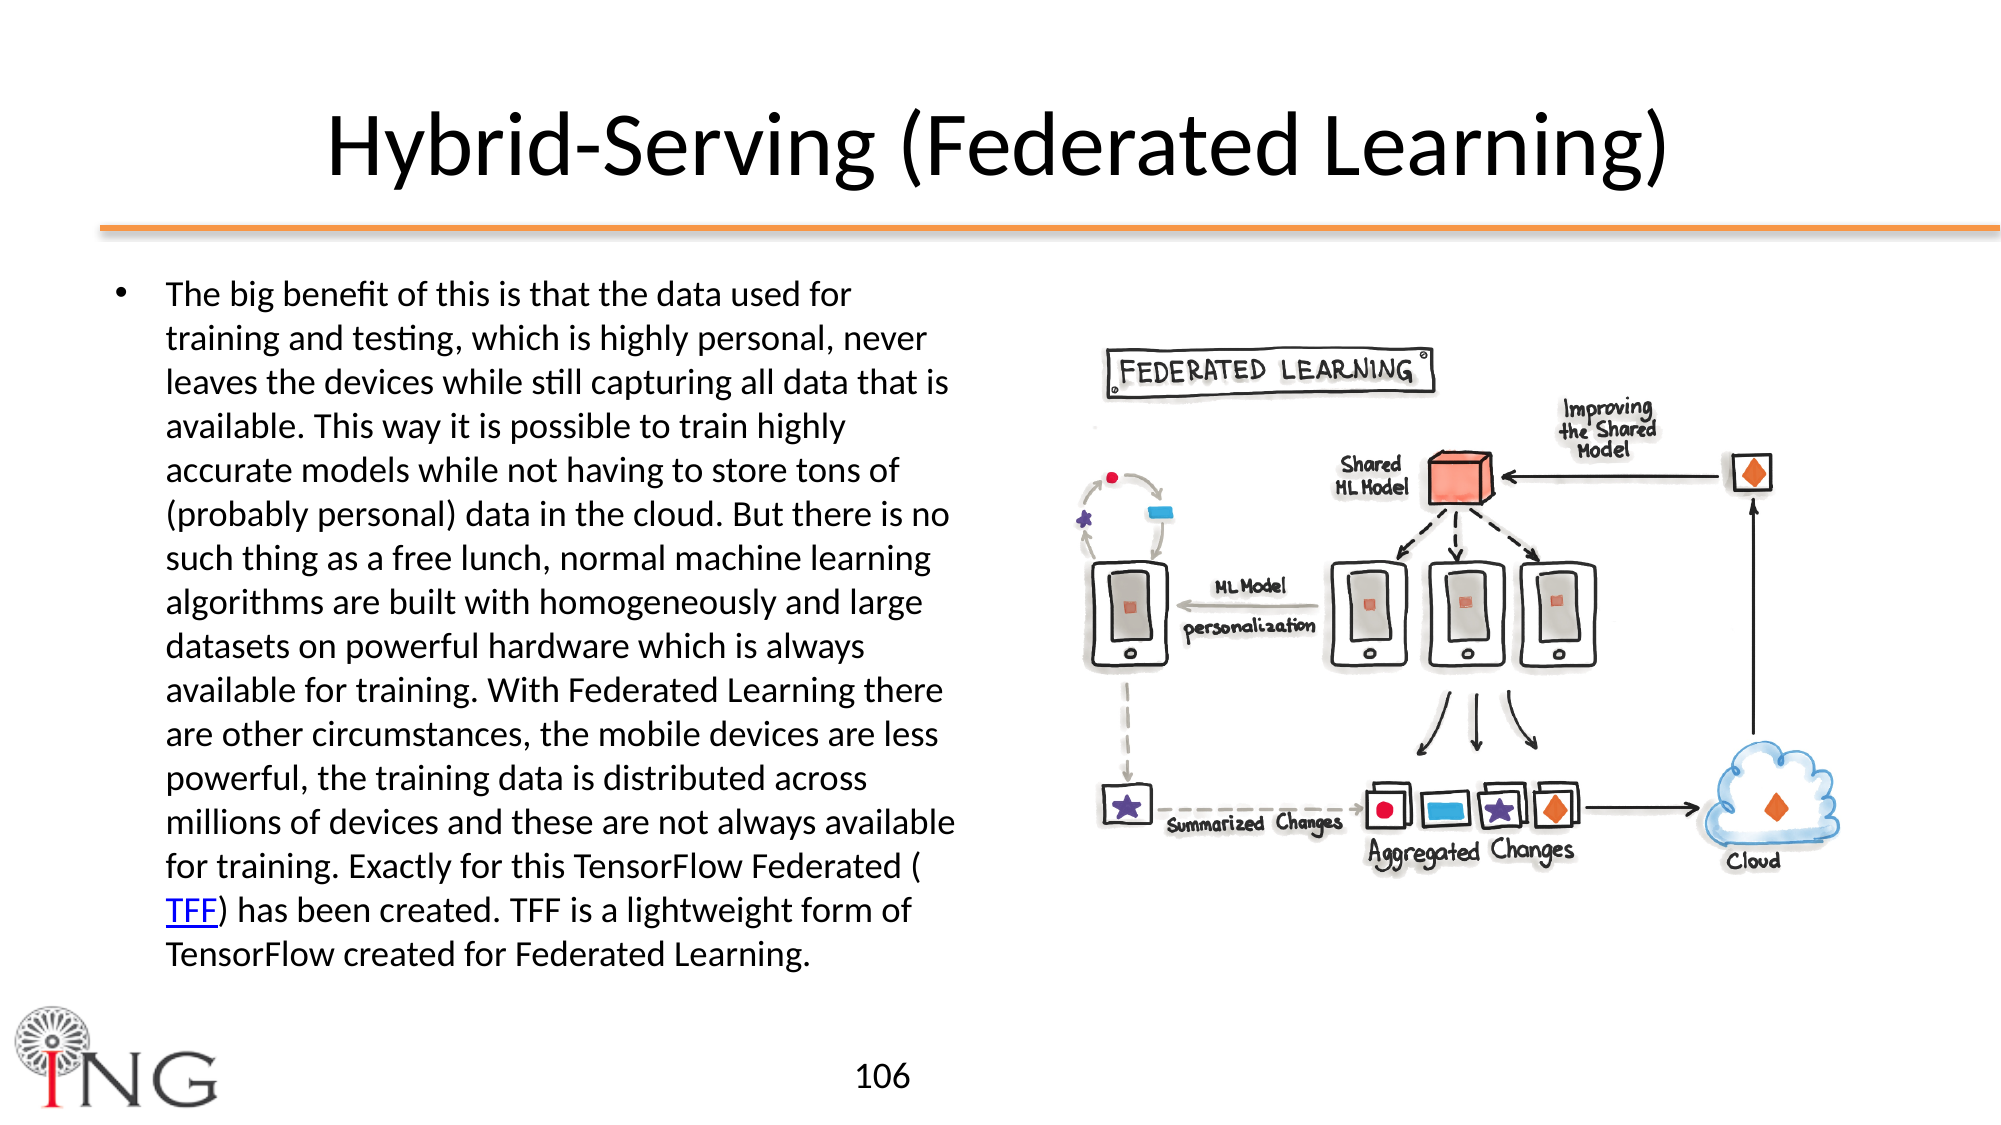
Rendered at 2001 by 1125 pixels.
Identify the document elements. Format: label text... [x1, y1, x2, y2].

title Hybrid-Serving (Federated Learning) [99, 45, 1900, 233]
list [1016, 325, 1901, 942]
picture [0, 987, 244, 1125]
list The big benefit of this is that the data used for training and testing, which is highly personal, never leaves the devices while still capturing all data that is available. This way it is possible to train highly accurate models while not having to store tons of (probably personal) data in the cloud. But there is no such thing as a free lunch, normal machine learning algorithms are built with homogeneously and large datasets on powerful hardware which is always available for training. With Federated Learning there are other circumstances, the mobile devices are less powerful, the training data is distributed across millions of devices and these are not always available for training. Exactly for this TensorFlow Federated (TFF) has been created. TFF is a lightweight form of TensorFlow created for Federated Learning. [99, 262, 984, 1005]
slide_number 106 [839, 1043, 1900, 1104]
